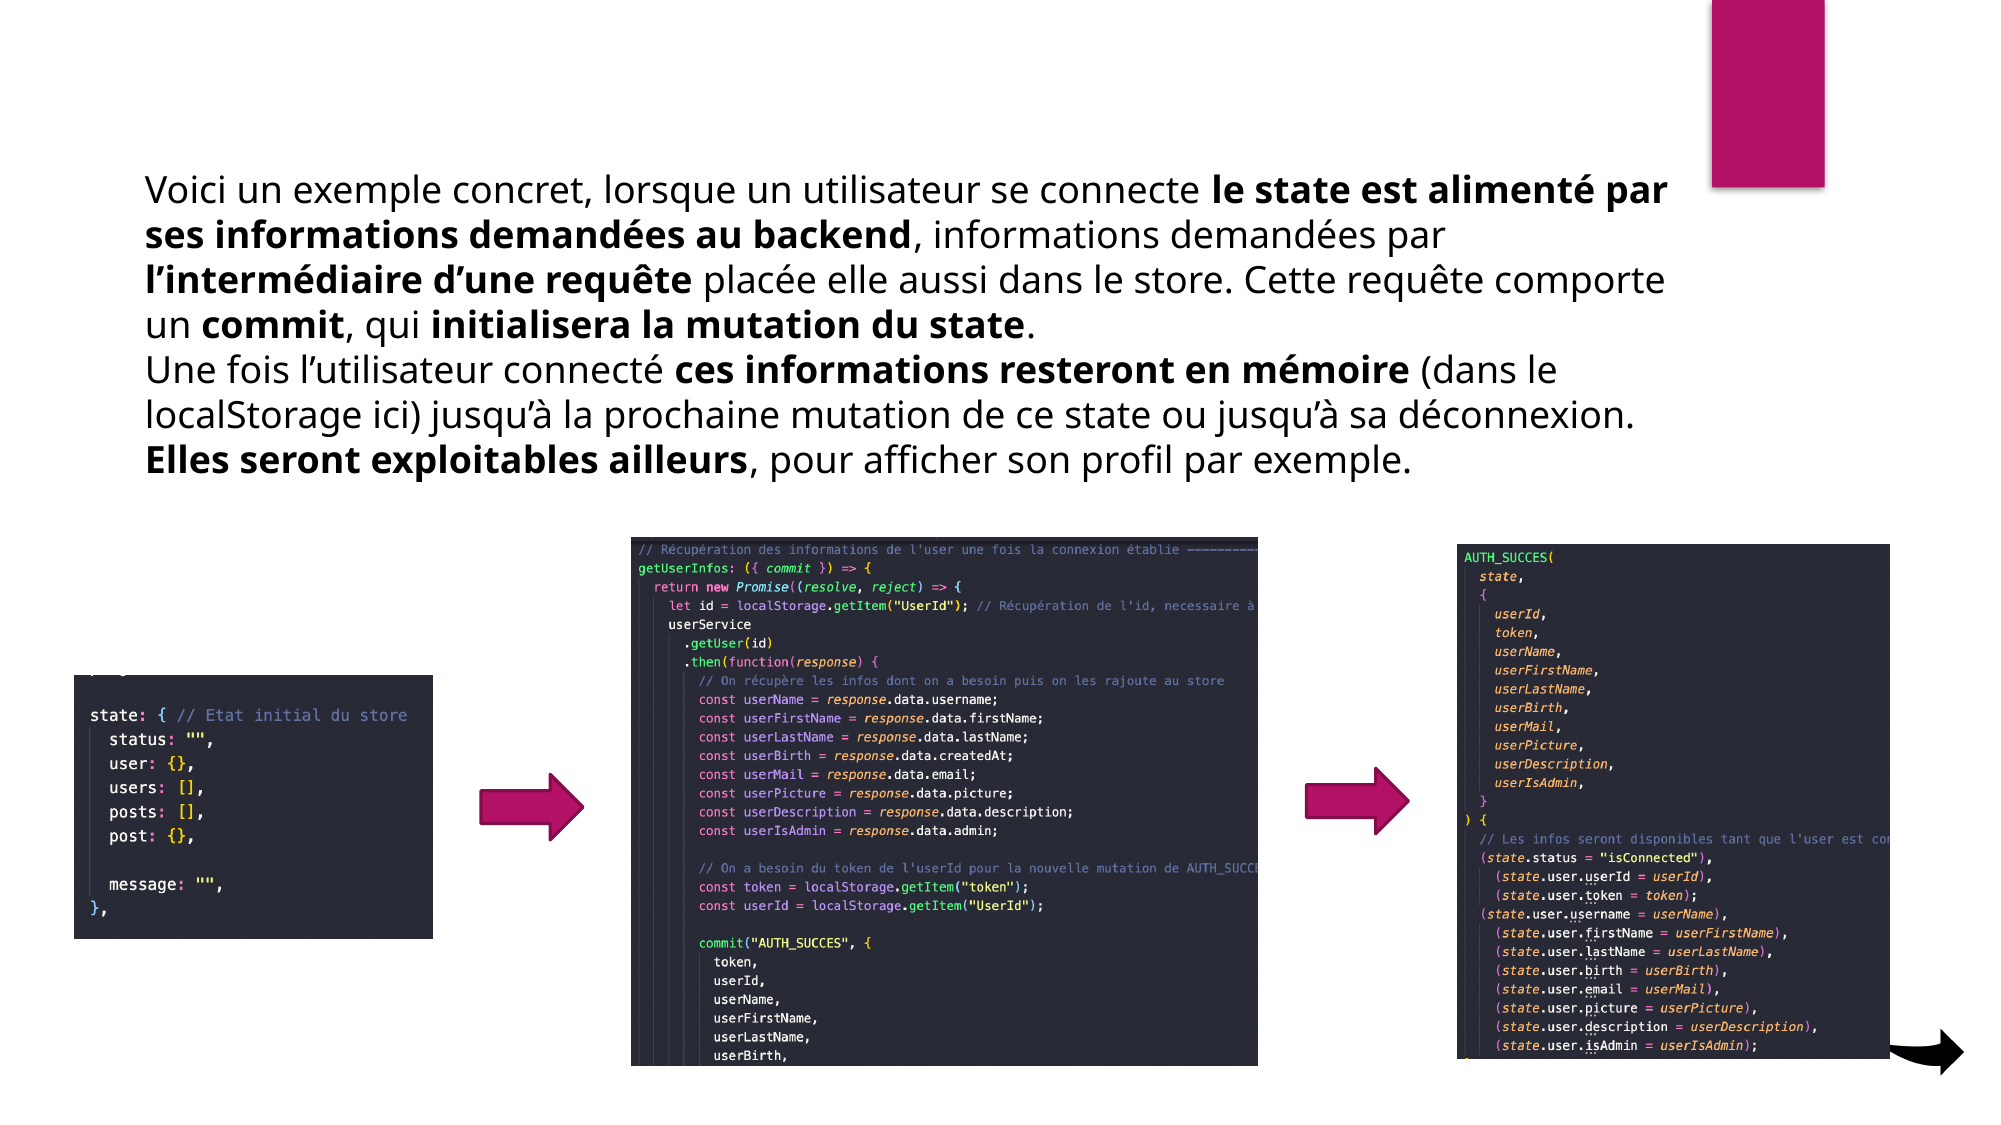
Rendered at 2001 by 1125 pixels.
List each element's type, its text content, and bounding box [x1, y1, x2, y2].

picture [1456, 543, 1968, 1100]
text_box [1304, 766, 1410, 836]
picture [631, 537, 1259, 1066]
picture [73, 675, 433, 939]
text_box Voici un exemple concret, lorsque un utilisateur se connecte le state est alimenté par ses informations demandées au backend, informations demandées par l’intermédiaire d’une requête placée elle aussi dans le store. Cette requête comporte un commit, qui initialisera la mutation du state. Une fois l’utilisateur connecté ces informations resteront en mémoire (dans le localStorage ici) jusqu’à la prochaine mutation de ce state ou jusqu’à sa déconnexion. Elles seront exploitables ailleurs, pour afficher son profil par exemple. [130, 158, 1704, 489]
text_box [479, 772, 585, 842]
